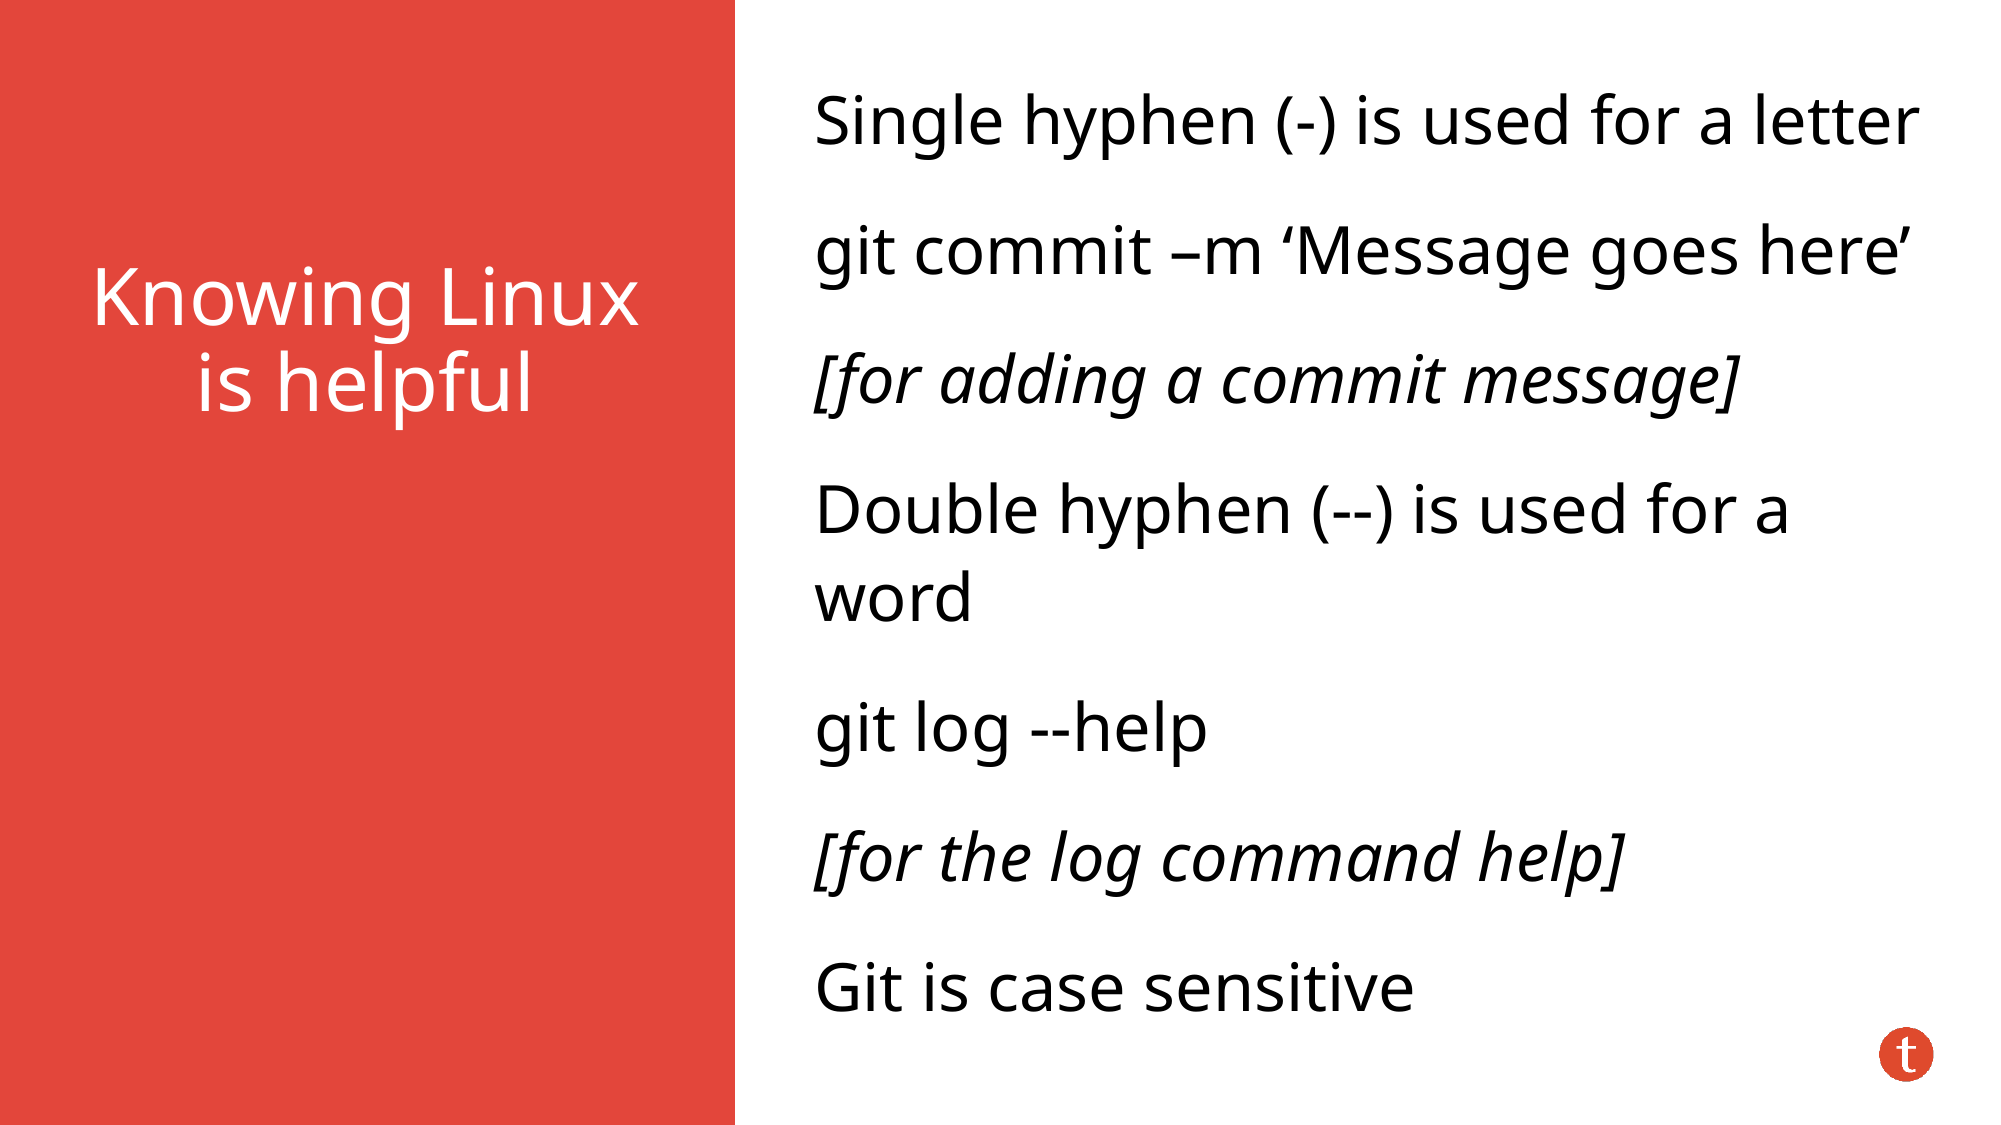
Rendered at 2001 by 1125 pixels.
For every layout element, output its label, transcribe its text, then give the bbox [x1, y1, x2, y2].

title Knowing Linux is helpful [42, 241, 689, 444]
list Single hyphen (-) is used for a letter git commit –m ‘Message goes here’ [for adding a commit message] Double hyphen (--) is used for a word git log --help [for the log command help] Git is case sensitive [799, 62, 1950, 1064]
picture [1878, 1064, 1934, 1082]
